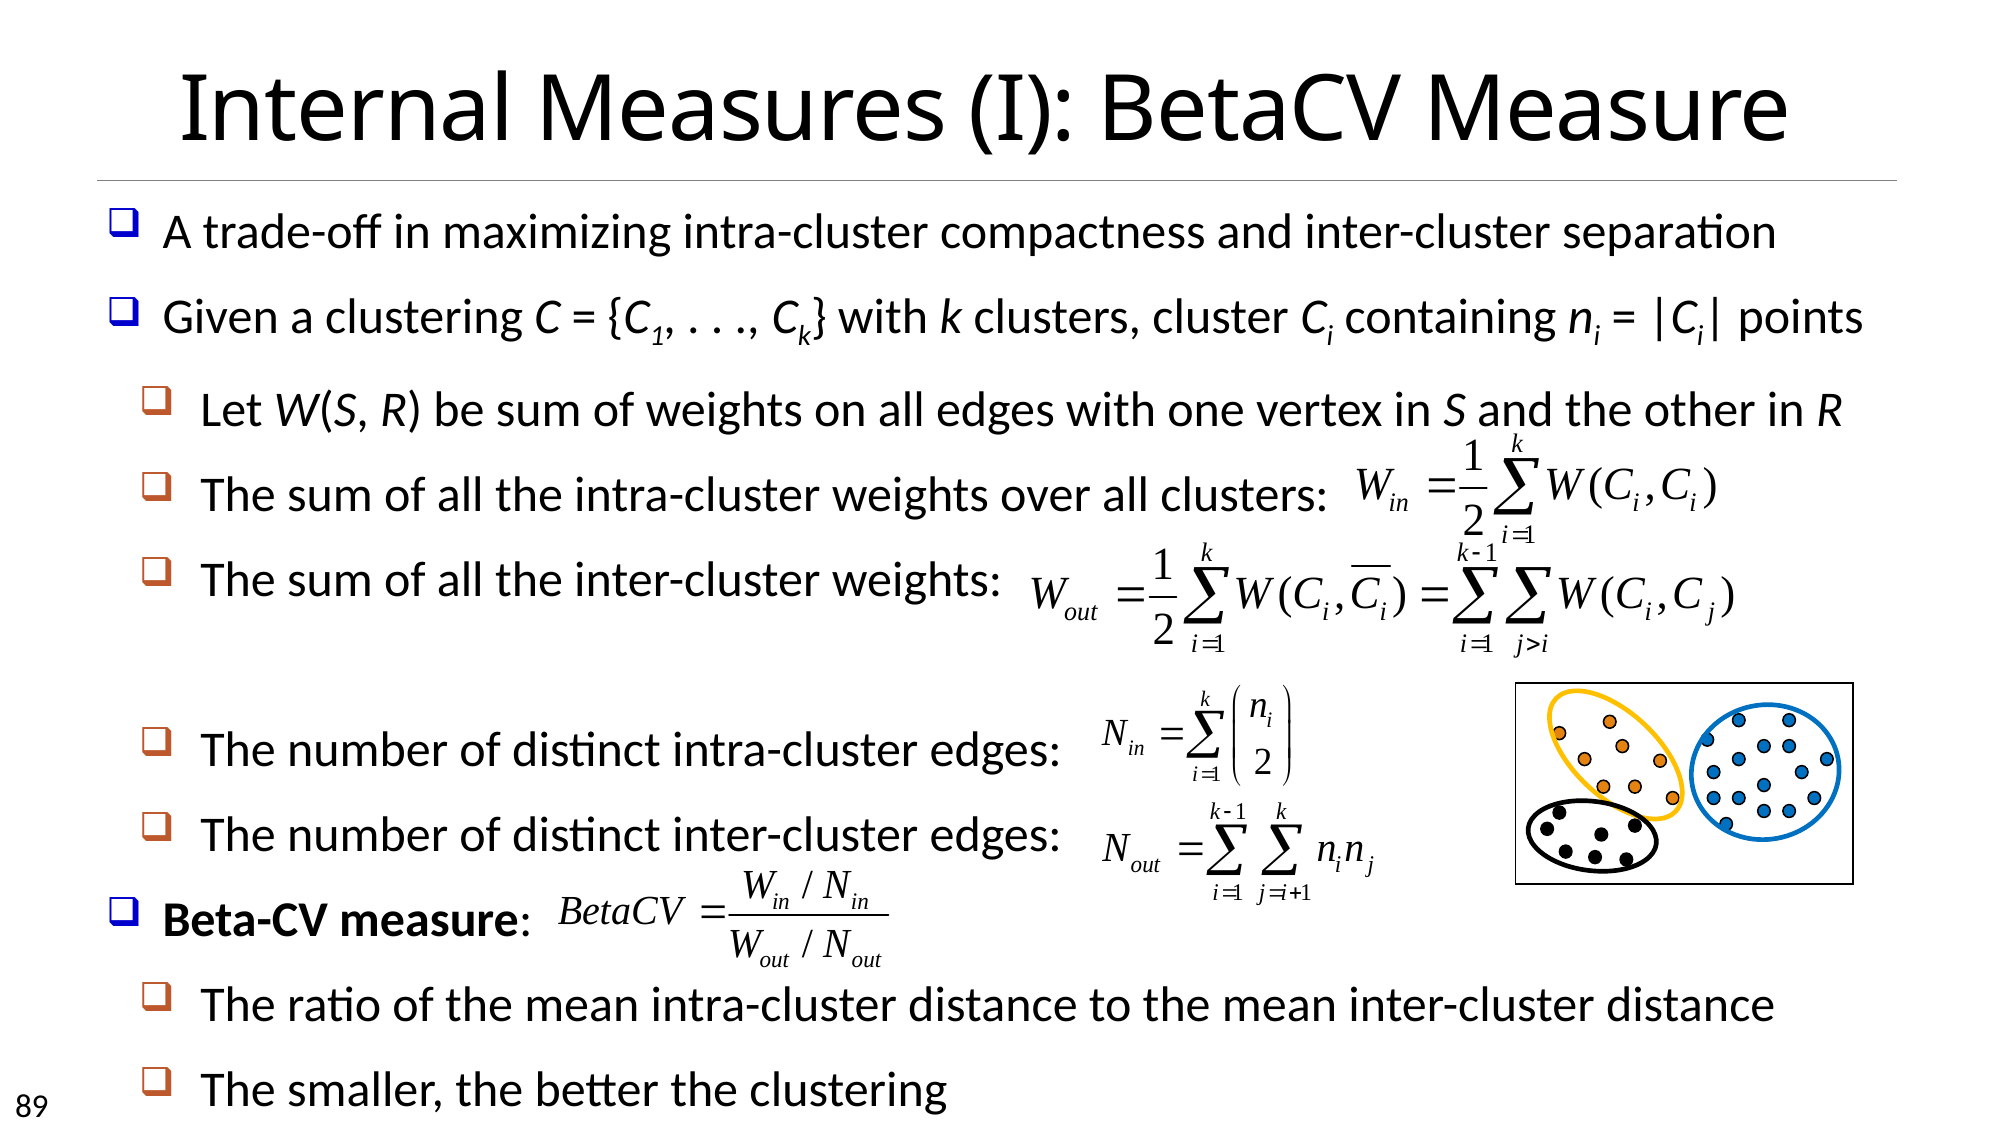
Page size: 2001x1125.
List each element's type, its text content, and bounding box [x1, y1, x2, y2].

list A trade-off in maximizing intra-cluster compactness and inter-cluster separation Given a clustering C = {C1, . . ., Ck} with k clusters, cluster Ci containing ni = |Ci| points Let W(S, R) be sum of weights on all edges with one vertex in S and the other in R The sum of all the intra-cluster weights over all clusters: The sum of all the inter-cluster weights: The number of distinct intra-cluster edges: The number of distinct inter-cluster edges: Beta-CV measure: The ratio of the mean intra-cluster distance to the mean inter-cluster distance The smaller, the better the clustering [91, 190, 1888, 1111]
title Internal Measures (I): BetaCV Measure [66, 62, 1905, 163]
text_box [1093, 677, 1303, 791]
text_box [1350, 422, 1726, 528]
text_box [549, 859, 898, 978]
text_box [1025, 531, 1746, 667]
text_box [1514, 682, 1854, 885]
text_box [1093, 792, 1382, 914]
